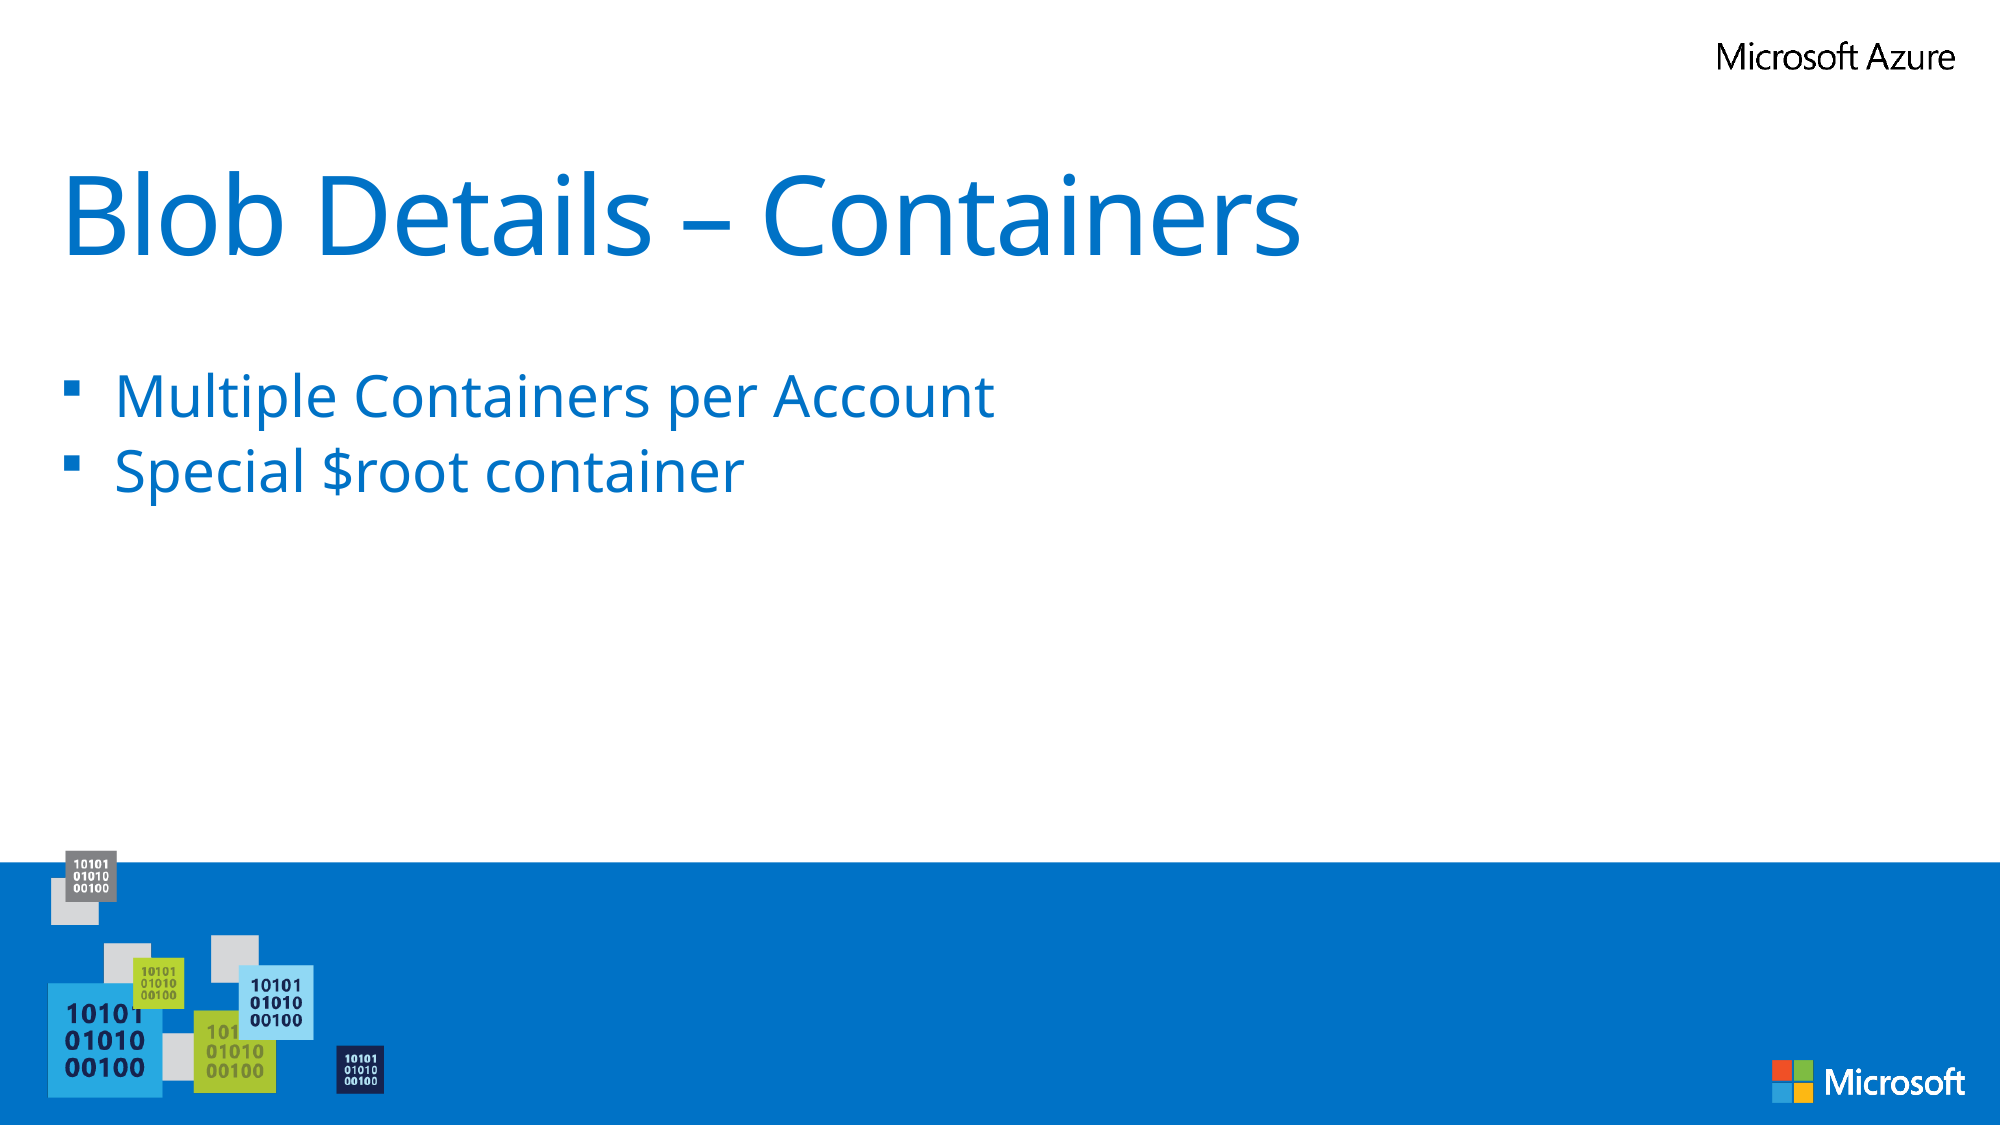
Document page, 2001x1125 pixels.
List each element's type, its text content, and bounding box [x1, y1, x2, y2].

title Blob Details – Containers [45, 152, 1682, 304]
list Multiple Containers per Account Special $root container [45, 359, 1682, 806]
picture [17, 808, 463, 1125]
picture [1699, 24, 1973, 88]
picture [1772, 1060, 1965, 1103]
